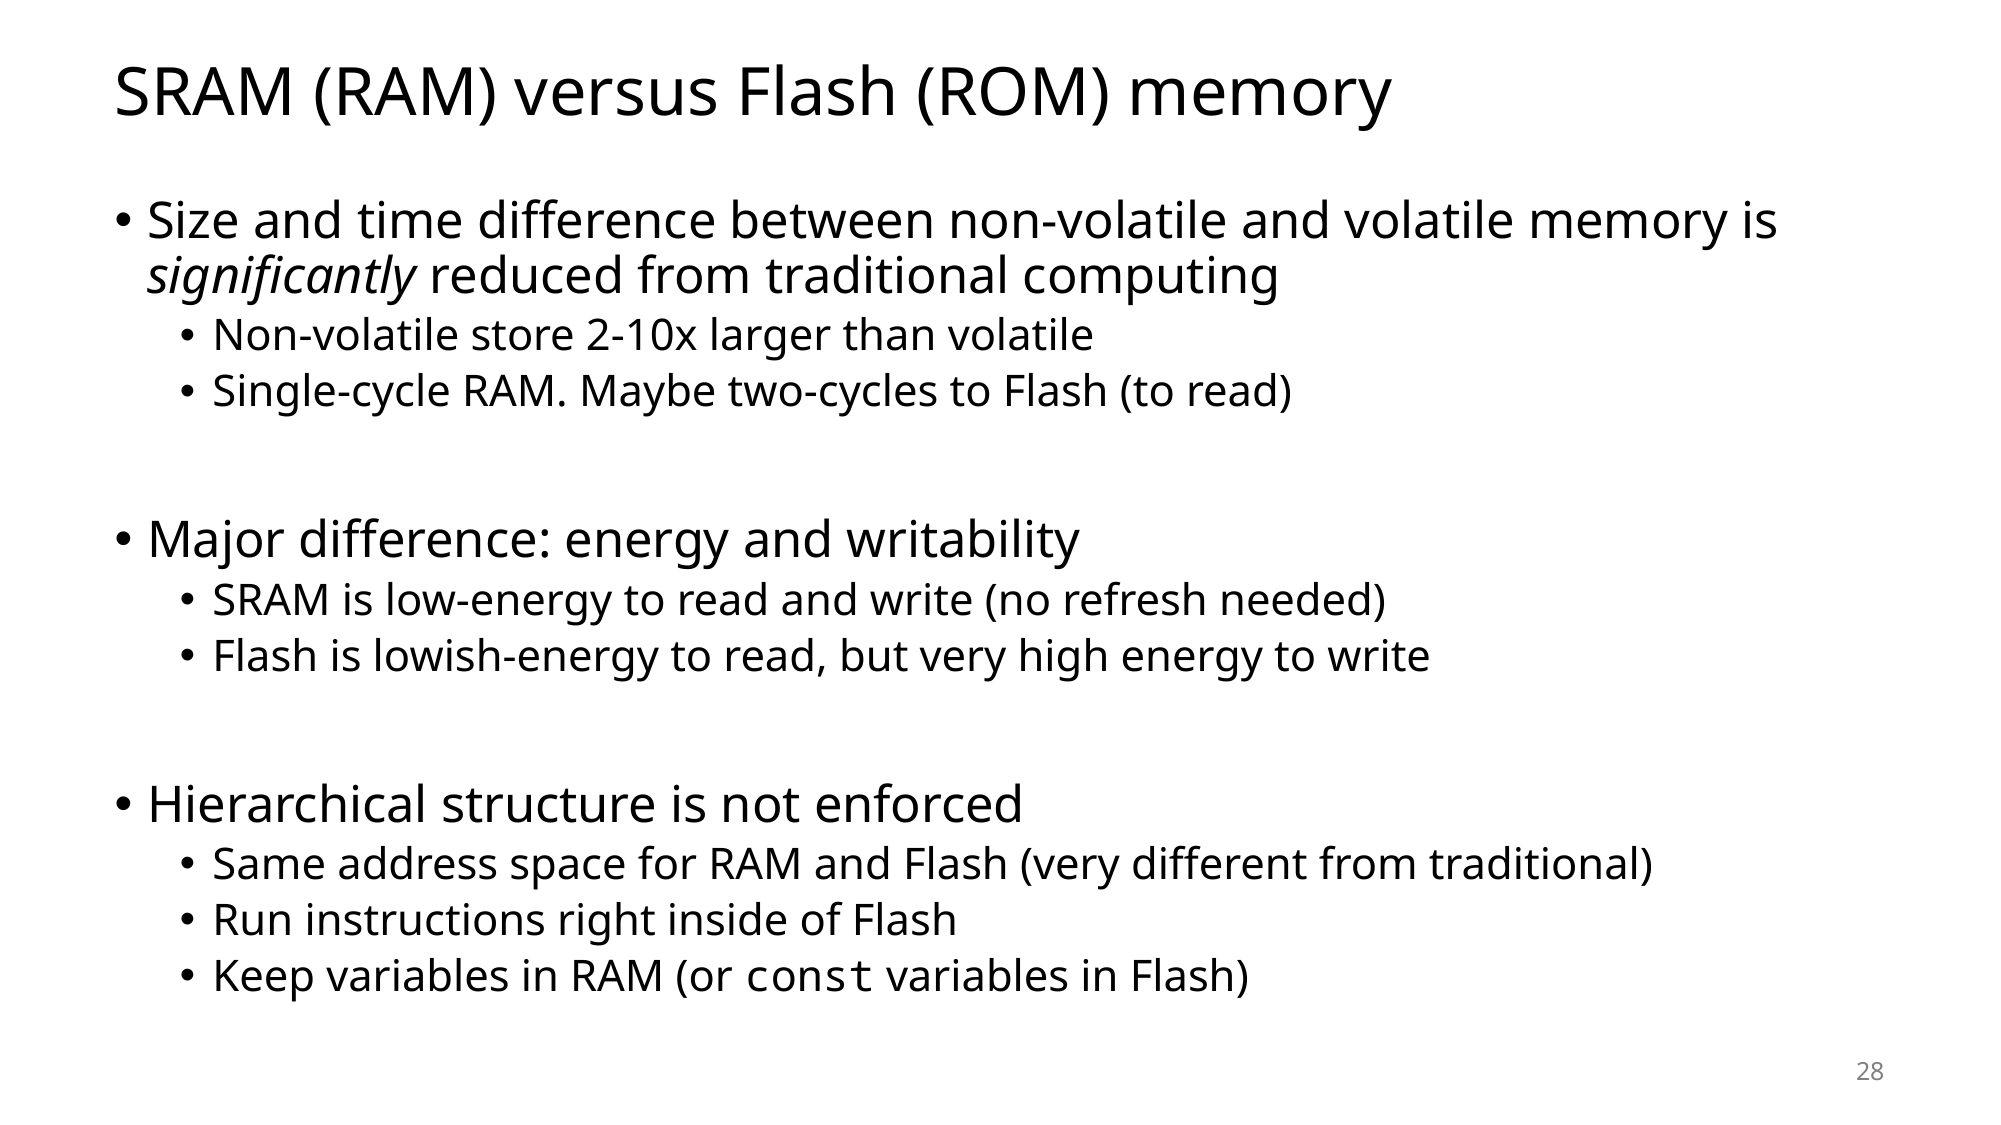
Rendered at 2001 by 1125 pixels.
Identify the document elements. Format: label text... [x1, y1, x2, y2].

title SRAM (RAM) versus Flash (ROM) memory [99, 37, 1900, 150]
slide_number 28 [1749, 1042, 1900, 1103]
list Size and time difference between non-volatile and volatile memory is significantly reduced from traditional computing Non-volatile store 2-10x larger than volatile Single-cycle RAM. Maybe two-cycles to Flash (to read) Major difference: energy and writability SRAM is low-energy to read and write (no refresh needed) Flash is lowish-energy to read, but very high energy to write Hierarchical structure is not enforced Same address space for RAM and Flash (very different from traditional) Run instructions right inside of Flash Keep variables in RAM (or const variables in Flash) [99, 187, 1900, 1013]
